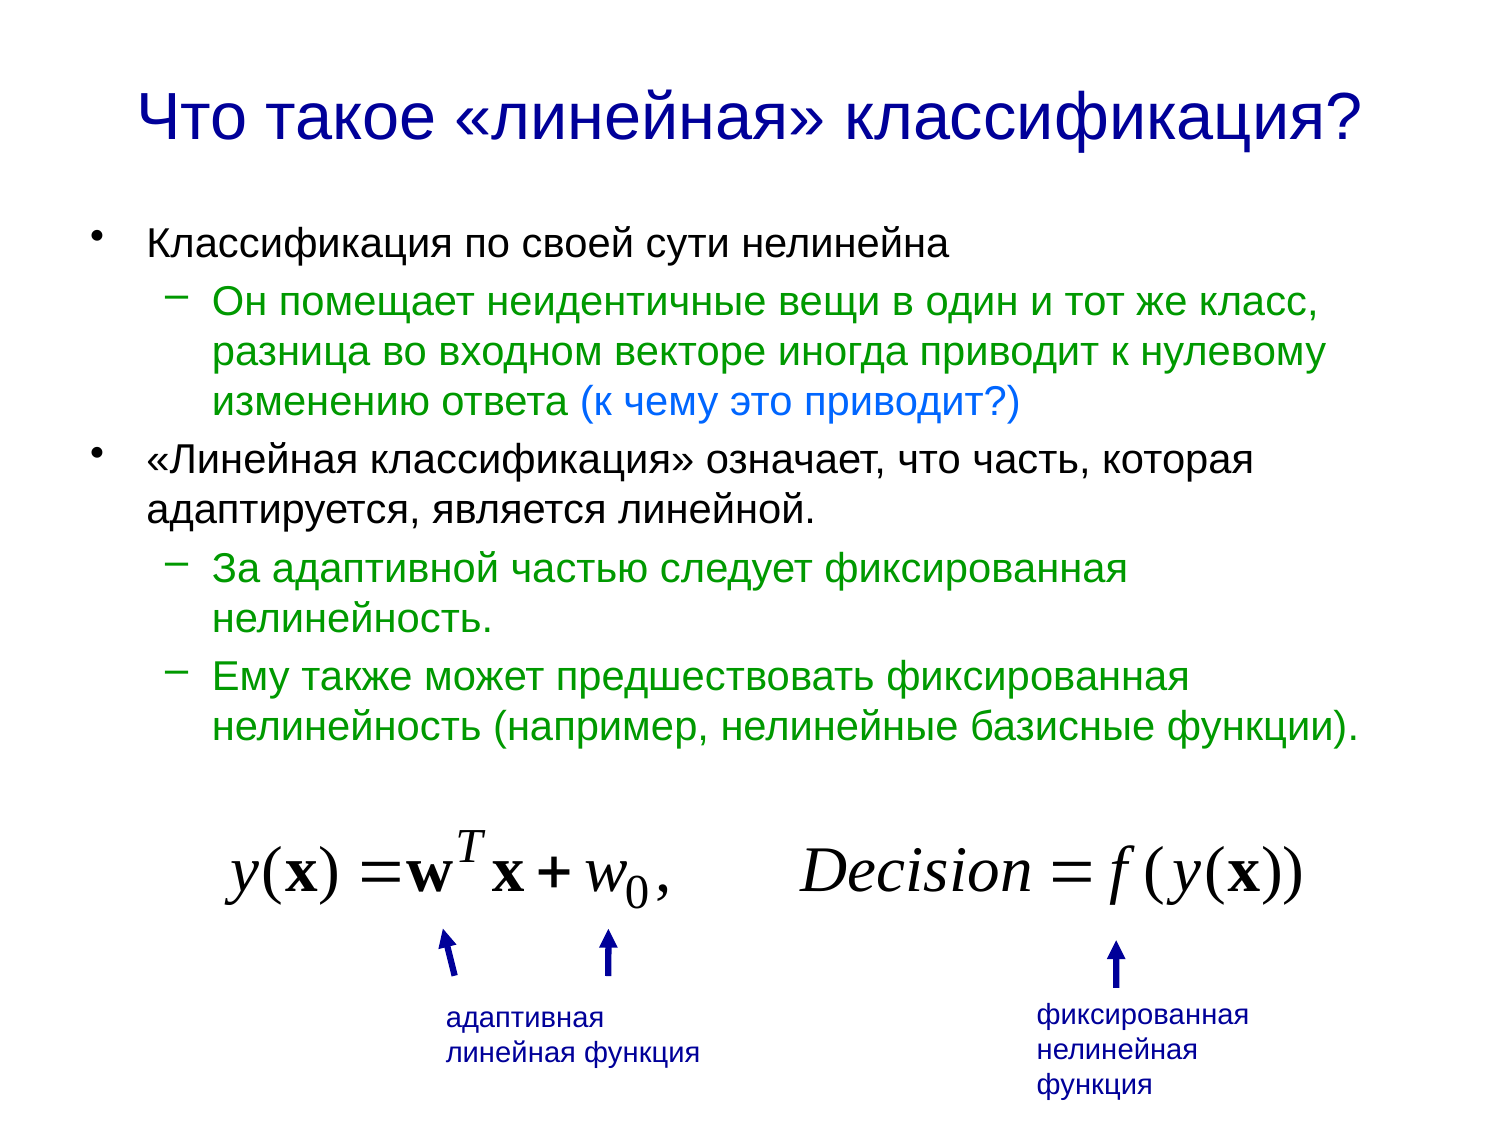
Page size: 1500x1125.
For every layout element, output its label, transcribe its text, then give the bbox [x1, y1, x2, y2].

text_box [439, 928, 455, 976]
text_box адаптивная линейная функция [430, 990, 738, 1076]
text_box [214, 810, 1317, 925]
title Что такое «линейная» классификация? [75, 19, 1425, 207]
text_box [602, 928, 615, 977]
list Классификация по своей сути нелинейна Он помещает неидентичные вещи в один и тот же класс, разница во входном векторе иногда приводит к нулевому изменению ответа (к чему это приводит?) «Линейная классификация» означает, что часть, которая адаптируется, является линейной. За адаптивной частью следует фиксированная нелинейность. Ему также может предшествовать фиксированная нелинейность (например, нелинейные базисные функции). [75, 208, 1425, 875]
text_box [1110, 940, 1123, 988]
text_box фиксированная нелинейная функция [1021, 987, 1329, 1108]
